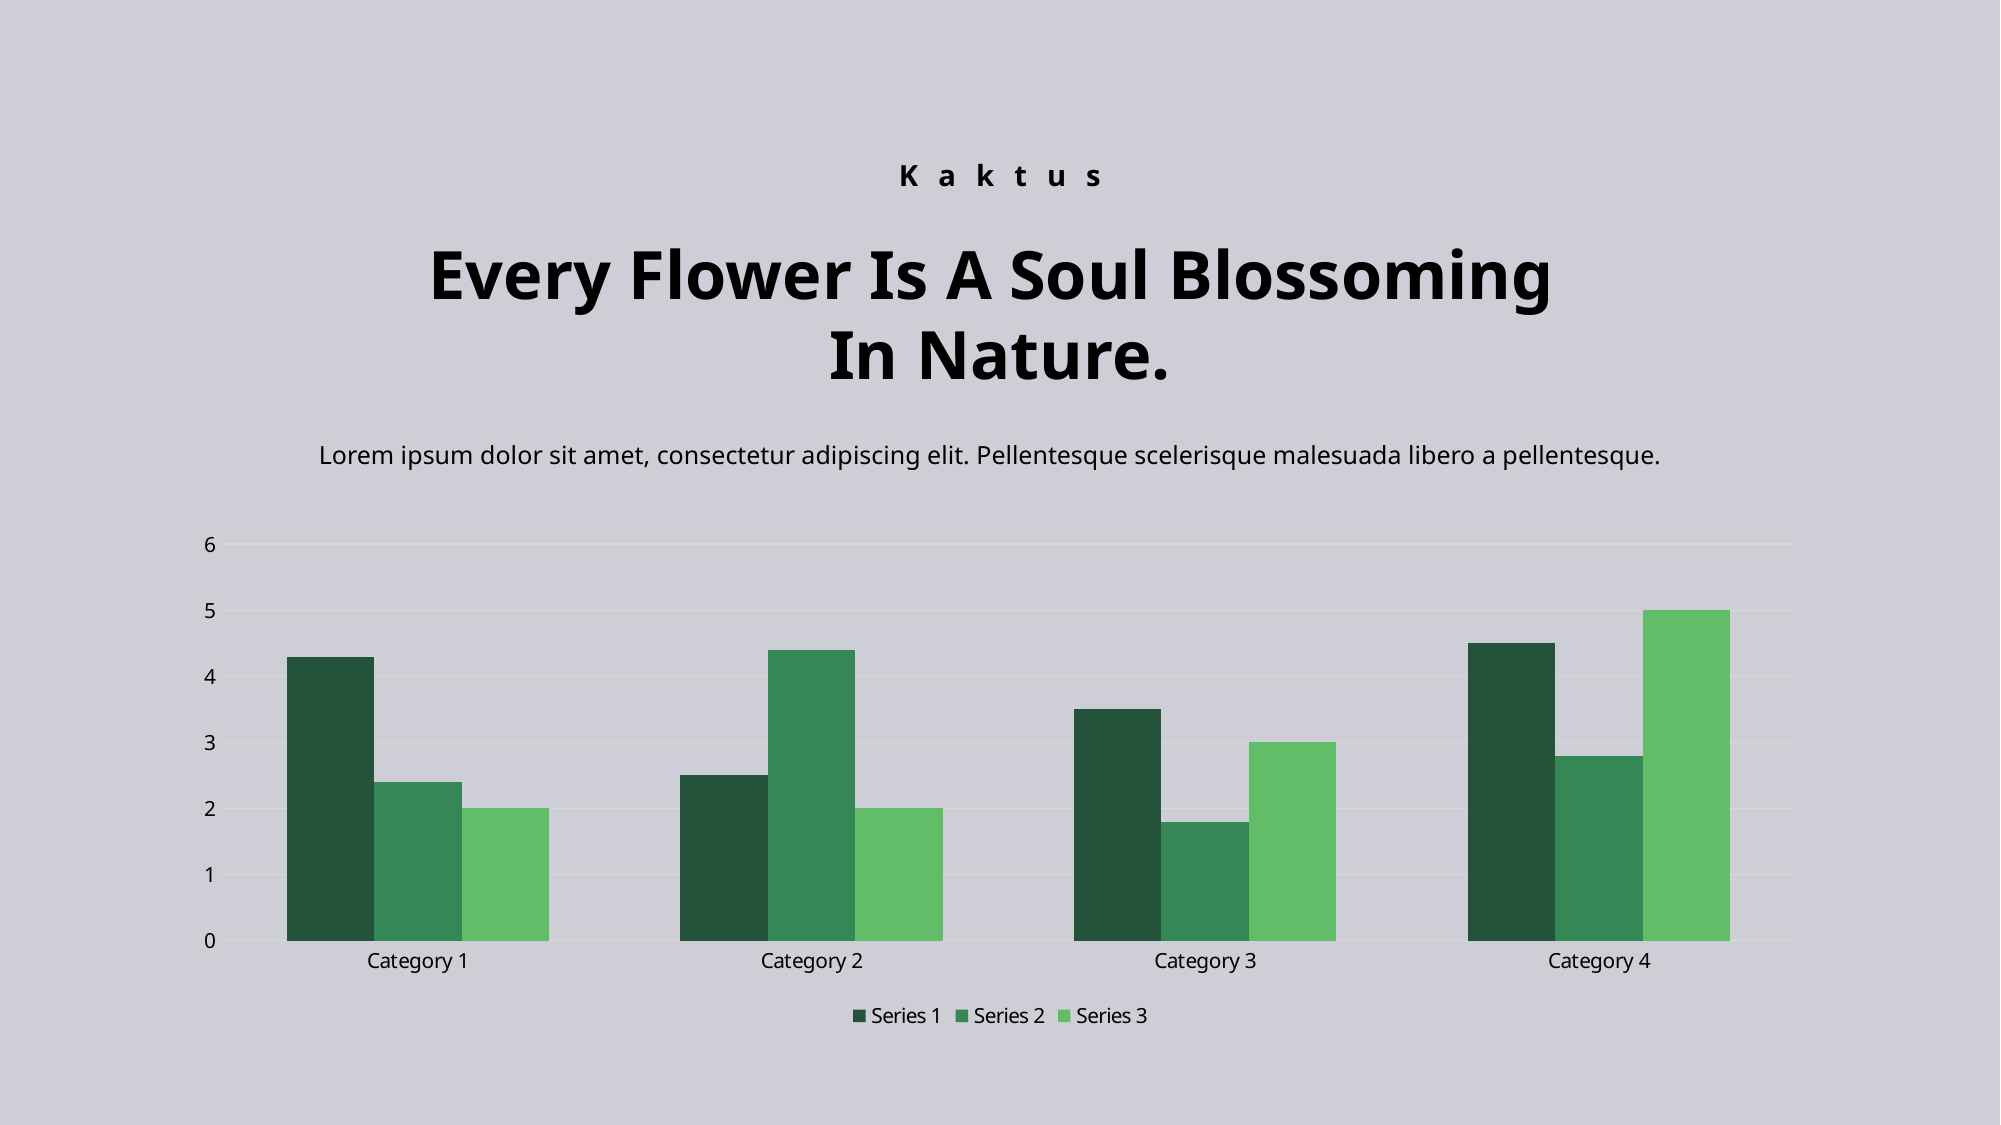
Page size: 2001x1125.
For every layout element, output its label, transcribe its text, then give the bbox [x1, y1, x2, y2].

text_box K a k t u s [637, 150, 1363, 200]
chart [170, 519, 1829, 1036]
text_box Every Flower Is A Soul Blossoming In Nature. [264, 225, 1736, 400]
text_box Lorem ipsum dolor sit amet, consectetur adipiscing elit. Pellentesque scelerisque malesuada libero a pellentesque. [253, 417, 1735, 477]
